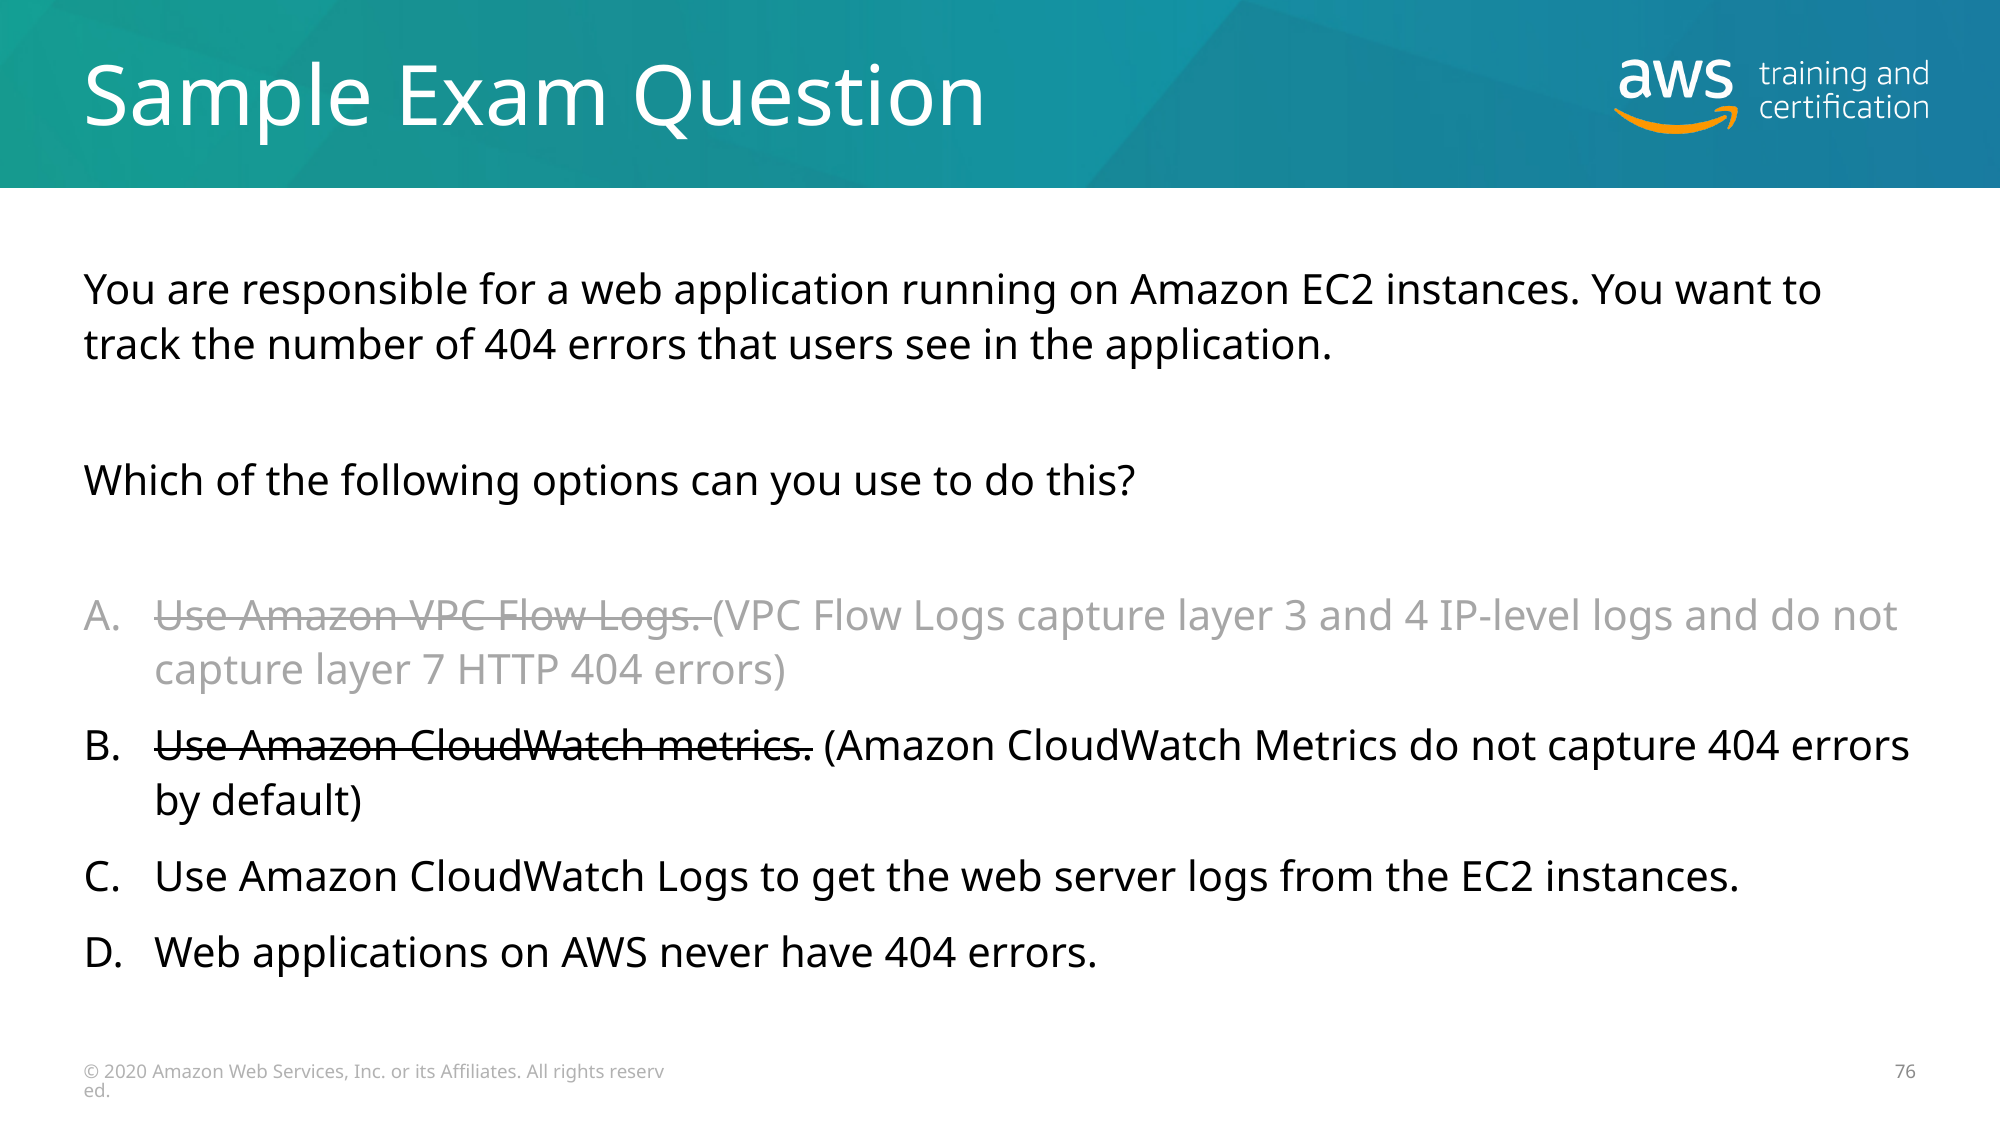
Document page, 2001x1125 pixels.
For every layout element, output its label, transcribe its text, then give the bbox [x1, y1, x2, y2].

slide_number 76 [1481, 1042, 1932, 1103]
list You are responsible for a web application running on Amazon EC2 instances. You want to track the number of 404 errors that users see in the application. Which of the following options can you use to do this? Use Amazon VPC Flow Logs. (VPC Flow Logs capture layer 3 and 4 IP-level logs and do not capture layer 7 HTTP 404 errors) Use Amazon CloudWatch metrics. (Amazon CloudWatch Metrics do not capture 404 errors by default) Use Amazon CloudWatch Logs to get the web server logs from the EC2 instances. Web applications on AWS never have 404 errors. [68, 250, 1932, 1014]
footer © 2020 Amazon Web Services, Inc. or its Affiliates. All rights reserved. [68, 1042, 682, 1103]
picture [0, 0, 2000, 188]
title Sample Exam Question [68, 59, 1551, 138]
